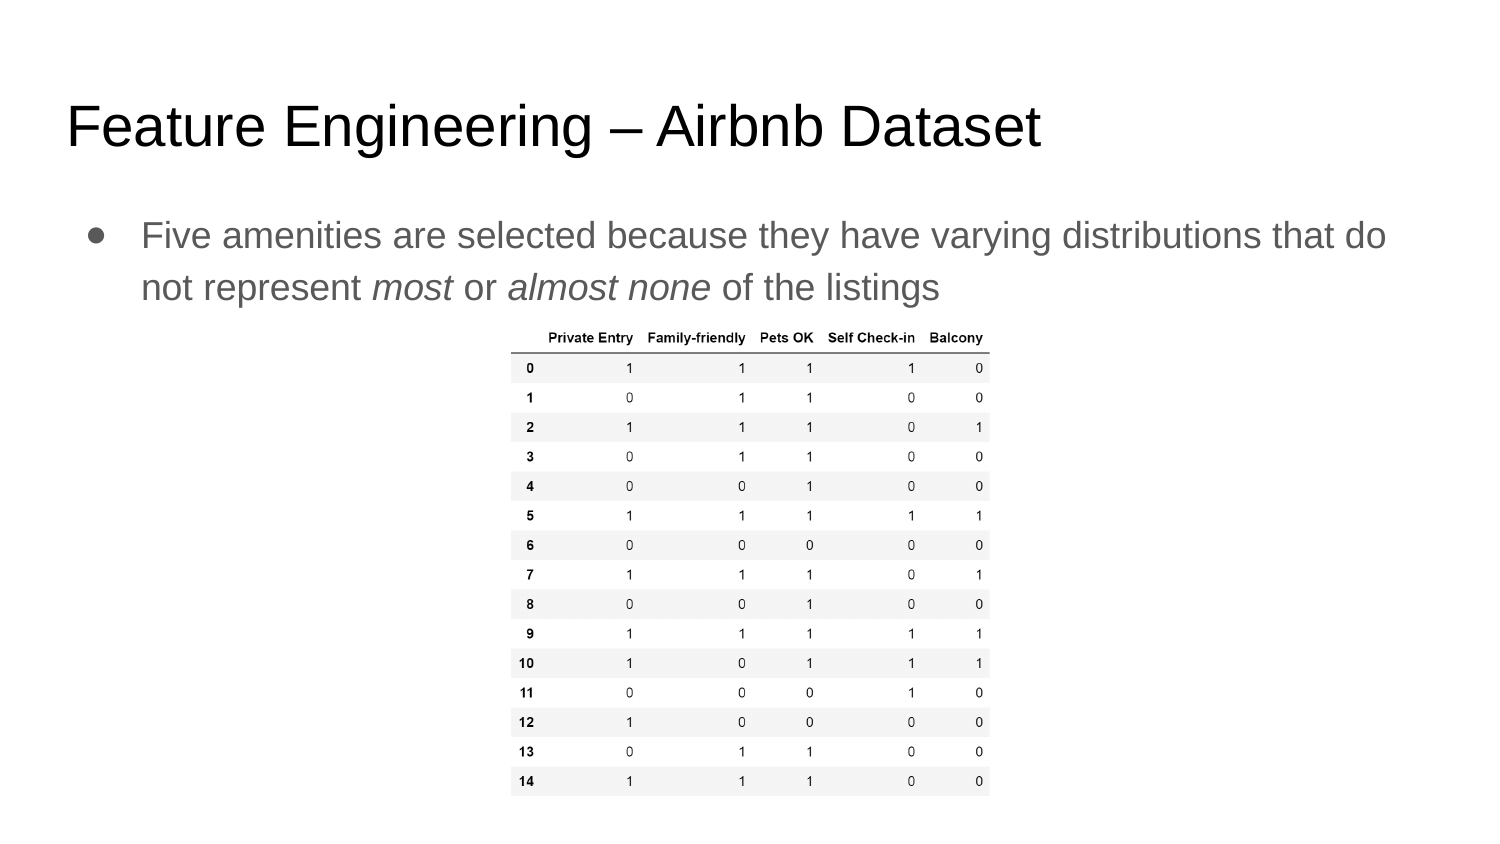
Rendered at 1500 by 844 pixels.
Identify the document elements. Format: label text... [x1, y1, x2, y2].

title Feature Engineering – Airbnb Dataset [51, 72, 1449, 167]
list Five amenities are selected because they have varying distributions that do not represent most or almost none of the listings [51, 189, 1449, 750]
picture [510, 328, 990, 796]
